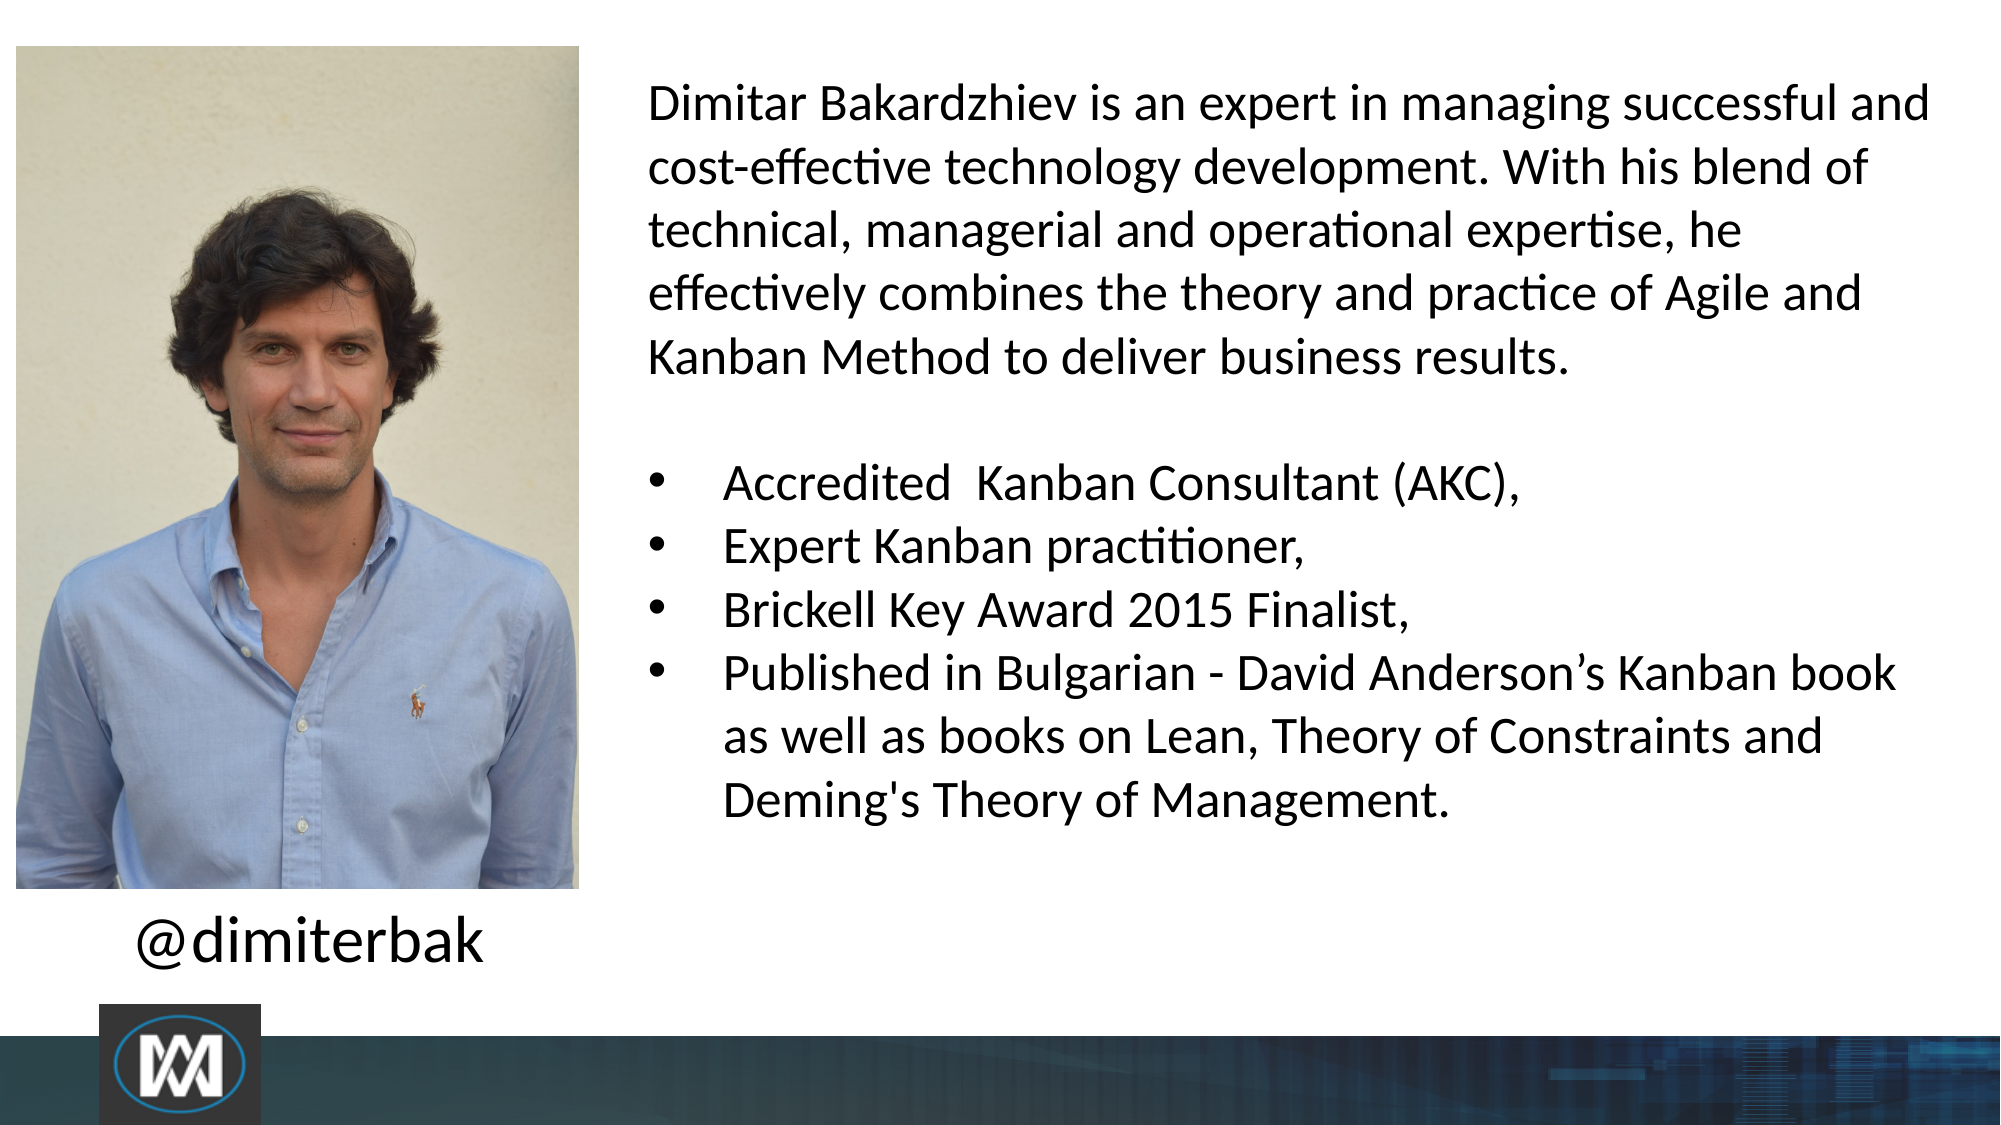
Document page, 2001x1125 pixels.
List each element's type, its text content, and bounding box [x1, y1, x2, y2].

picture [16, 45, 579, 889]
text_box Dimitar Bakardzhiev is an expert in managing successful and cost-effective technology development. With his blend of technical, managerial and operational expertise, he effectively combines the theory and practice of Agile and Kanban Method to deliver business results. Accredited Kanban Consultant (AKC), Expert Kanban practitioner, Brickell Key Award 2015 Finalist, Published in Bulgarian - David Anderson’s Kanban book as well as books on Lean, Theory of Constraints and Deming's Theory of Management. [633, 60, 1950, 836]
text_box @dimiterbak [116, 896, 550, 984]
picture [0, 1004, 2000, 1125]
